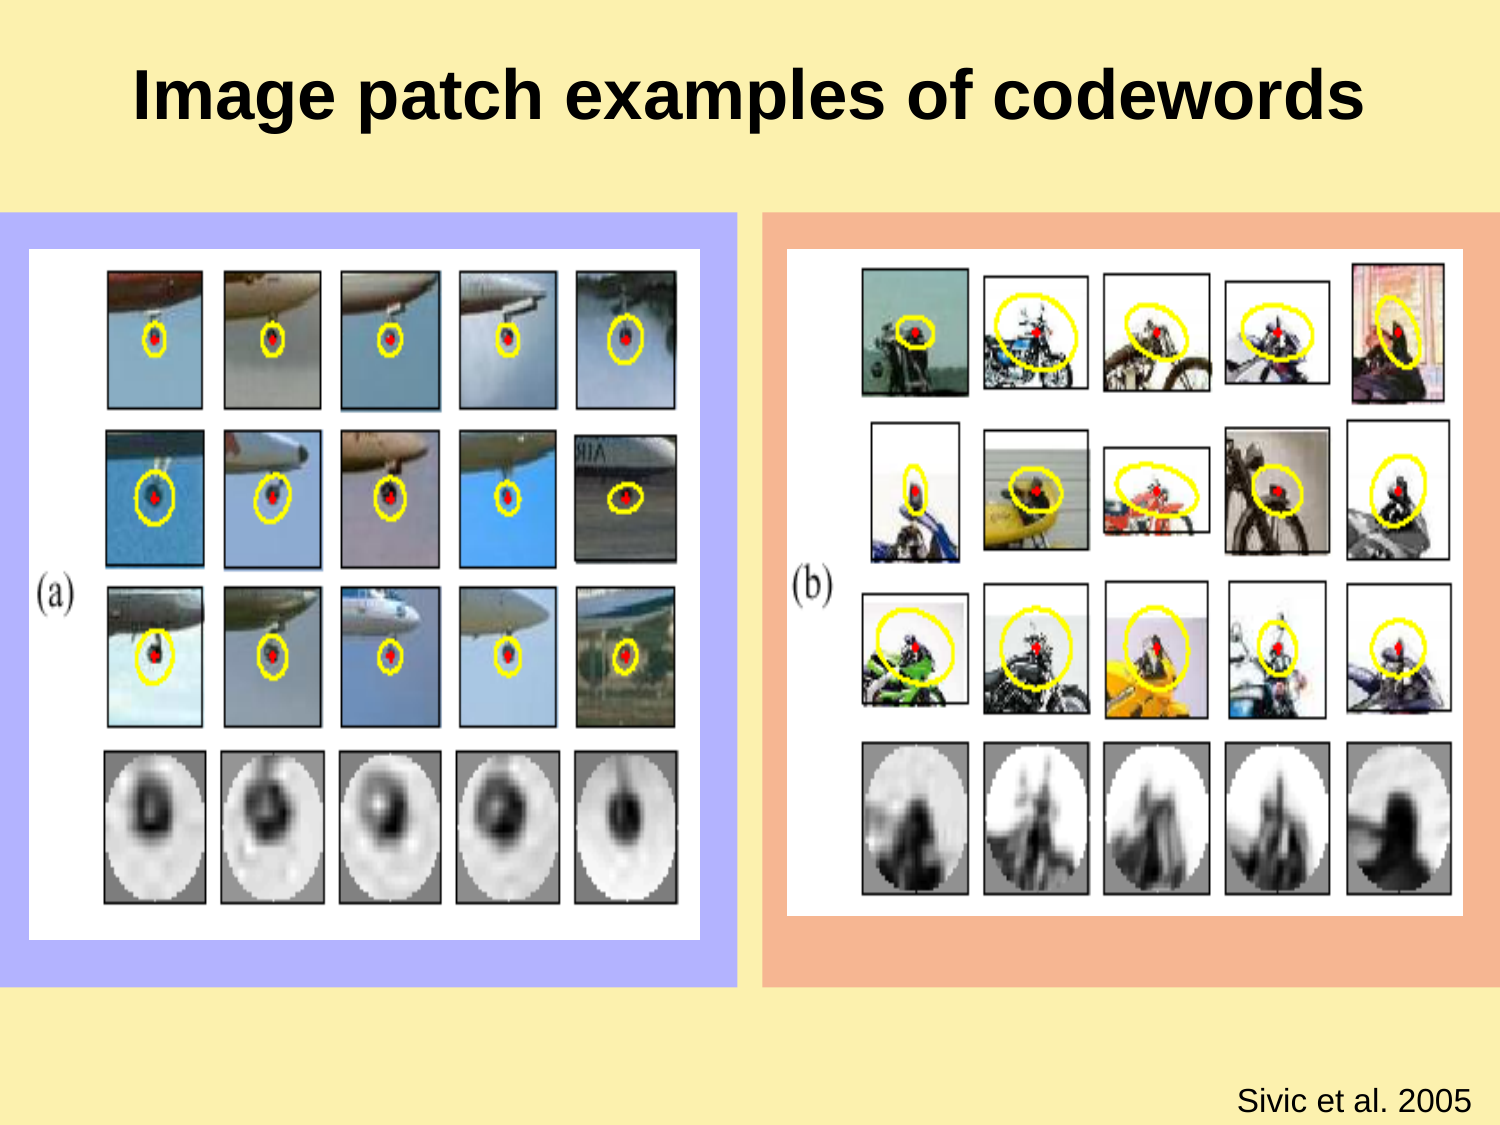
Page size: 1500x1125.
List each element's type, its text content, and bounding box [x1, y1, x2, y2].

text_box Image patch examples of codewords [74, 45, 1425, 138]
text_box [787, 249, 1463, 916]
text_box [762, 212, 1500, 988]
text_box [0, 212, 738, 988]
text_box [29, 249, 701, 940]
text_box Sivic et al. 2005 [1222, 1071, 1488, 1125]
